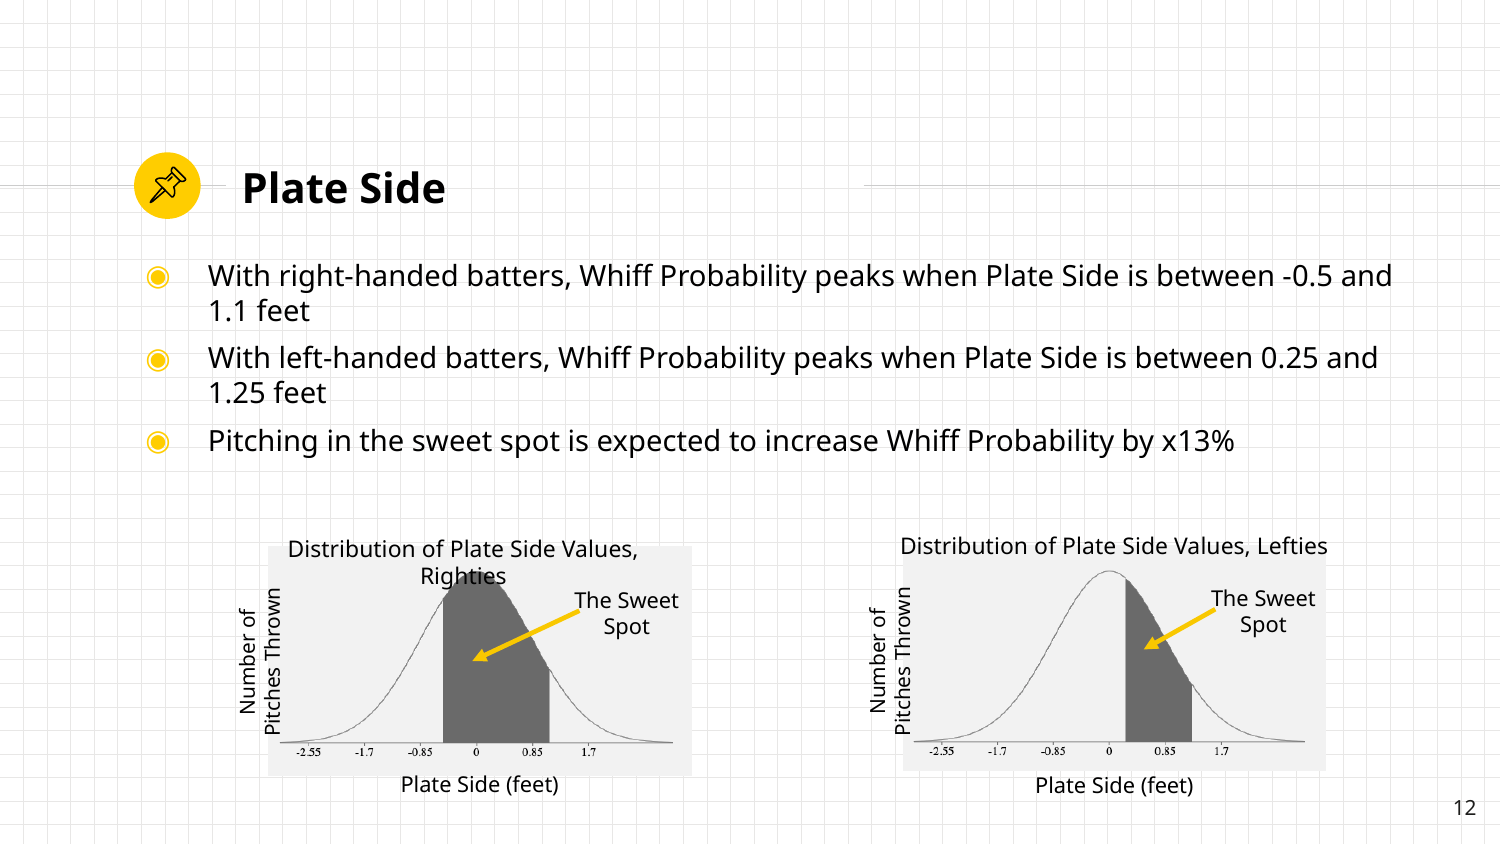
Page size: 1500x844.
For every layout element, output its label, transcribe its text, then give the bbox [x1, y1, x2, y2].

list With right-handed batters, Whiff Probability peaks when Plate Side is between -0.5 and 1.1 feet With left-handed batters, Whiff Probability peaks when Plate Side is between 0.25 and 1.25 feet Pitching in the sweet spot is expected to increase Whiff Probability by x13% [117, 242, 1452, 753]
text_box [226, 526, 697, 800]
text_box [150, 166, 186, 203]
title Plate Side [226, 151, 863, 223]
slide_number 12 [1401, 779, 1492, 844]
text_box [856, 524, 1351, 801]
